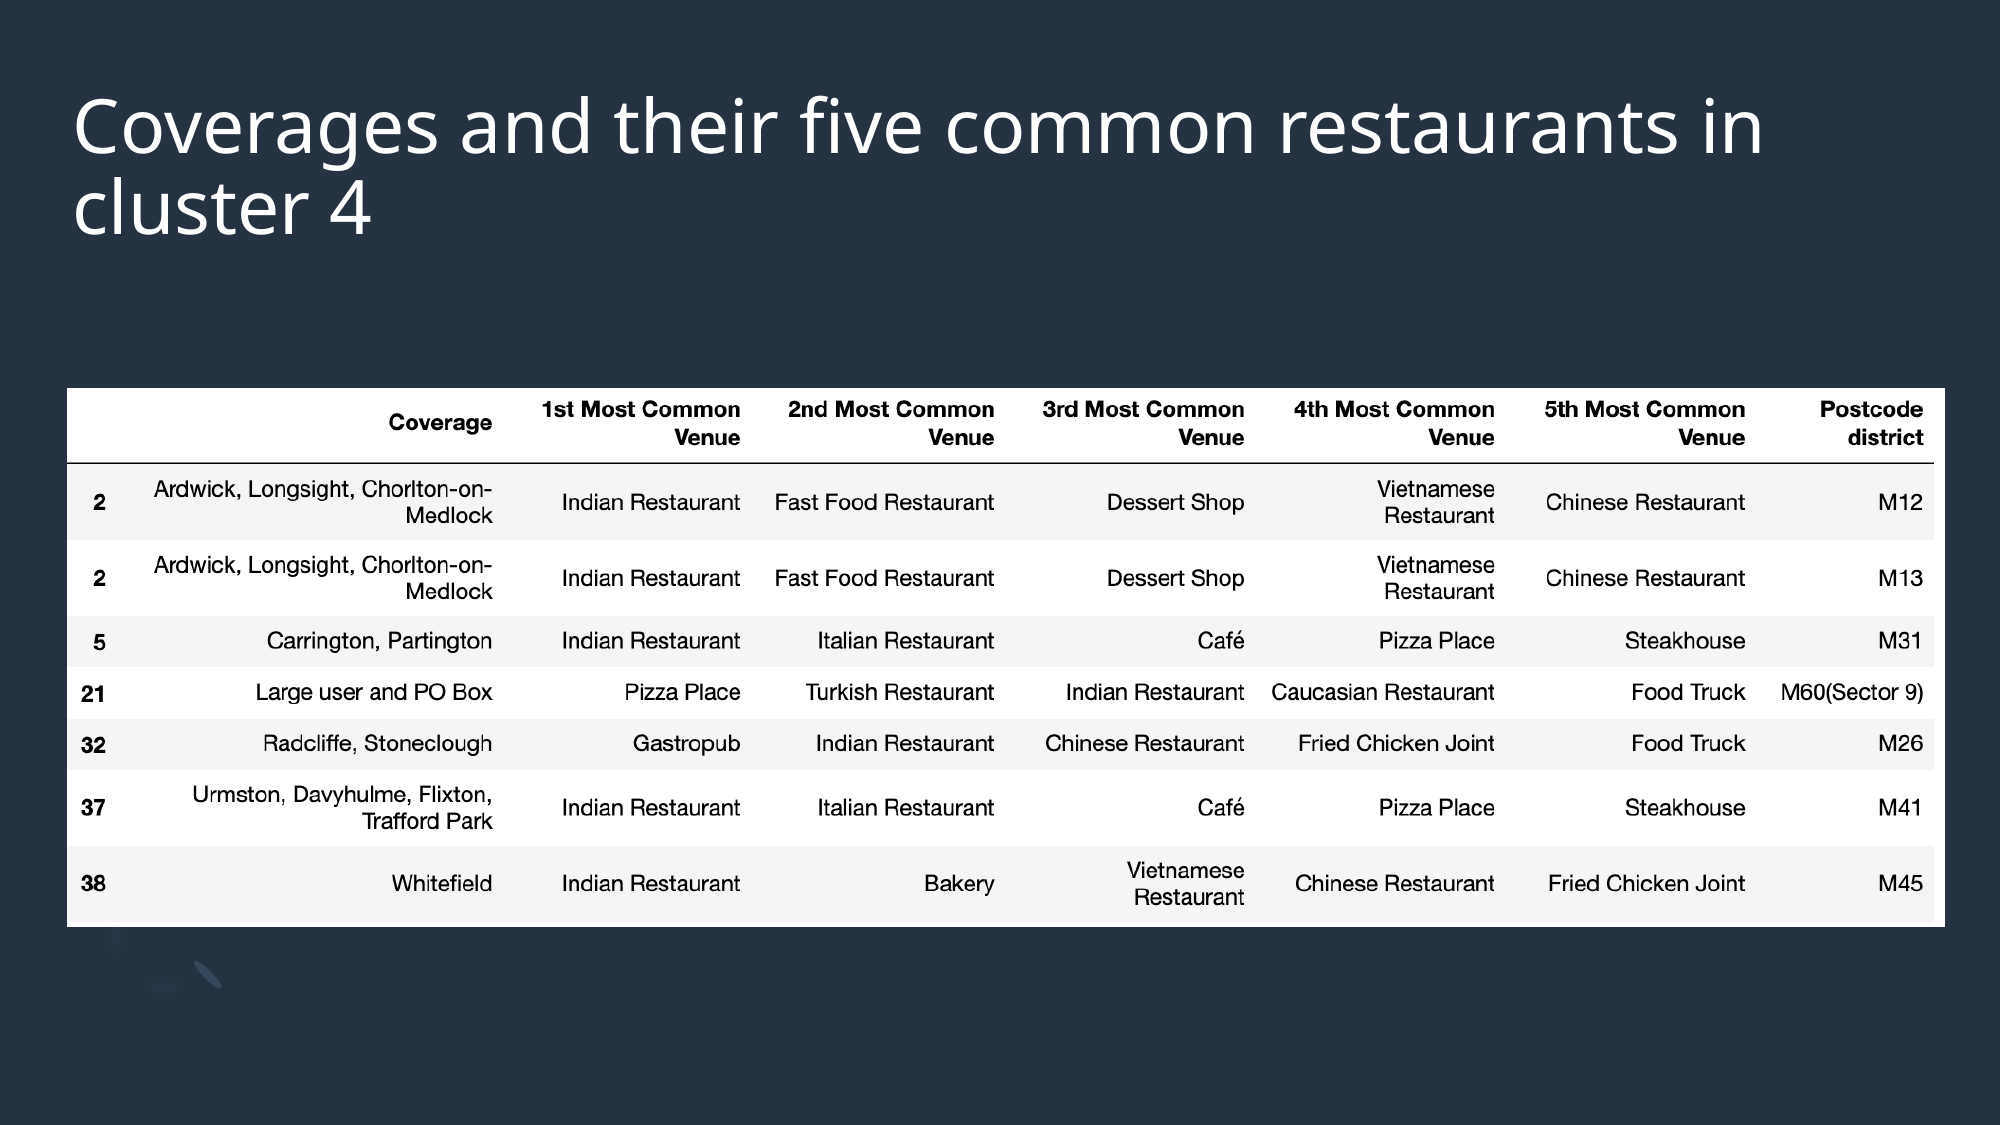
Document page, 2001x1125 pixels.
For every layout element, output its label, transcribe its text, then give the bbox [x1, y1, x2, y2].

picture [66, 388, 1945, 927]
title Coverages and their five common restaurants in cluster 4 [72, 88, 1951, 308]
